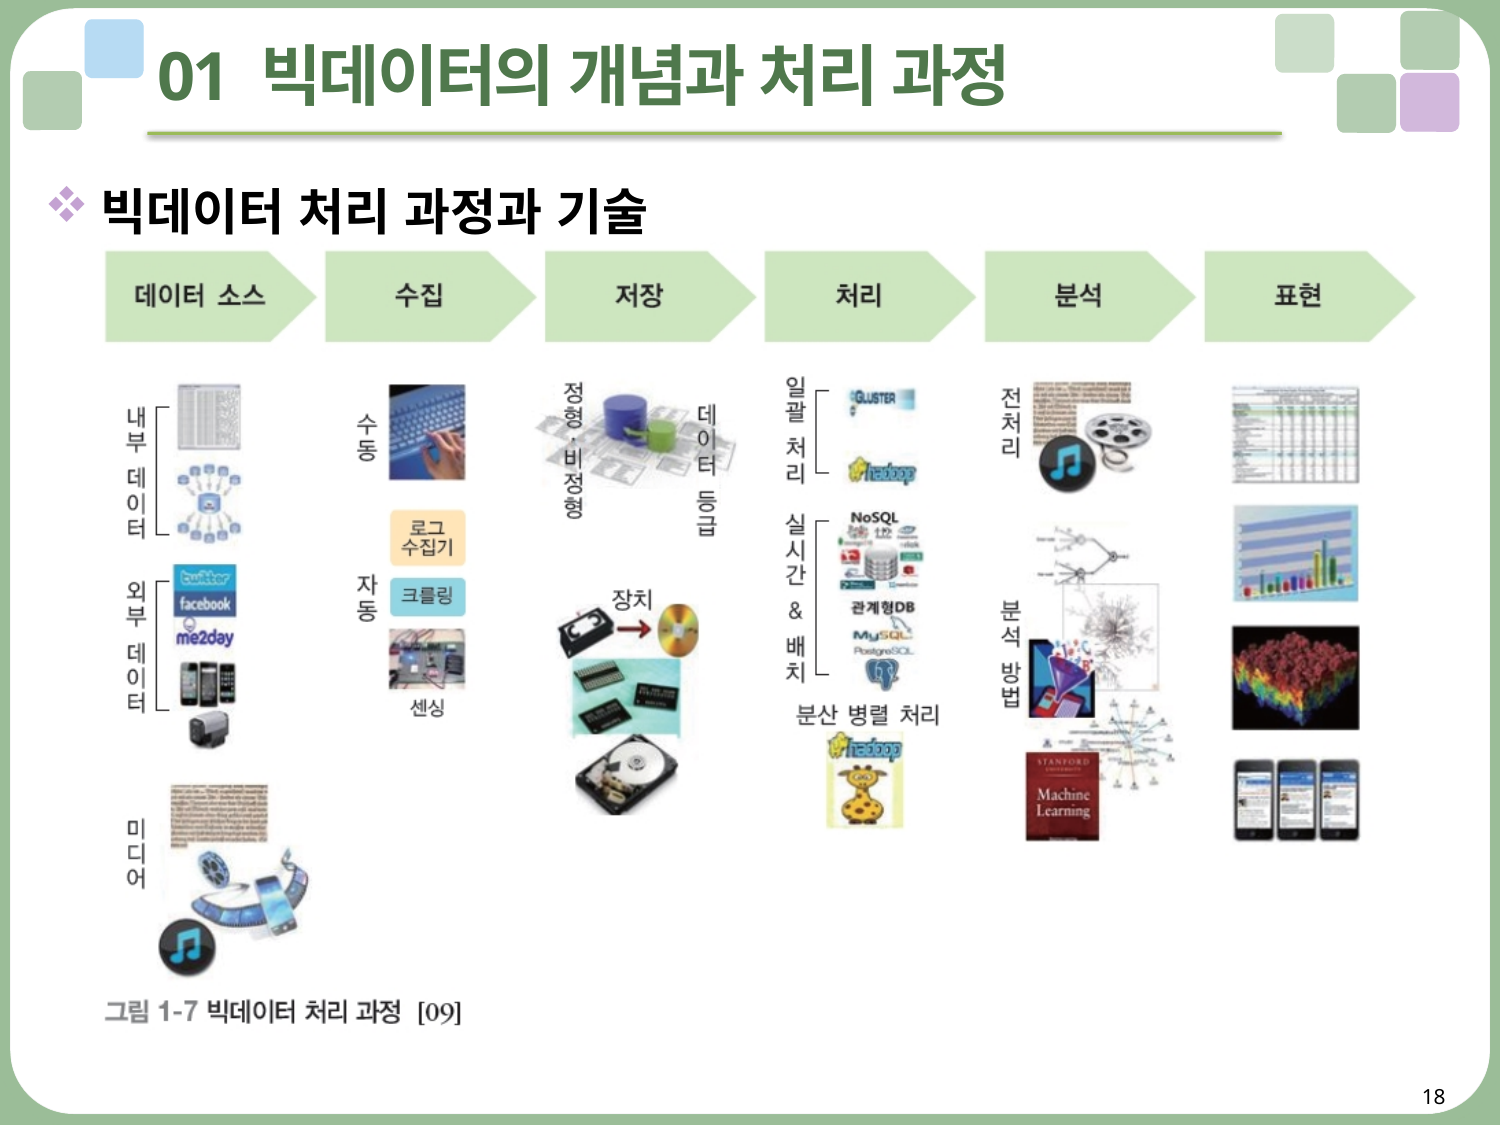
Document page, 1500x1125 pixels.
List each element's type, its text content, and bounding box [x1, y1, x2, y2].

title 01 빅데이터의 개념과 처리 과정 [142, 25, 1459, 123]
list 빅데이터 처리 과정과 기술 [29, 172, 1459, 1083]
picture [0, 0, 1500, 1125]
